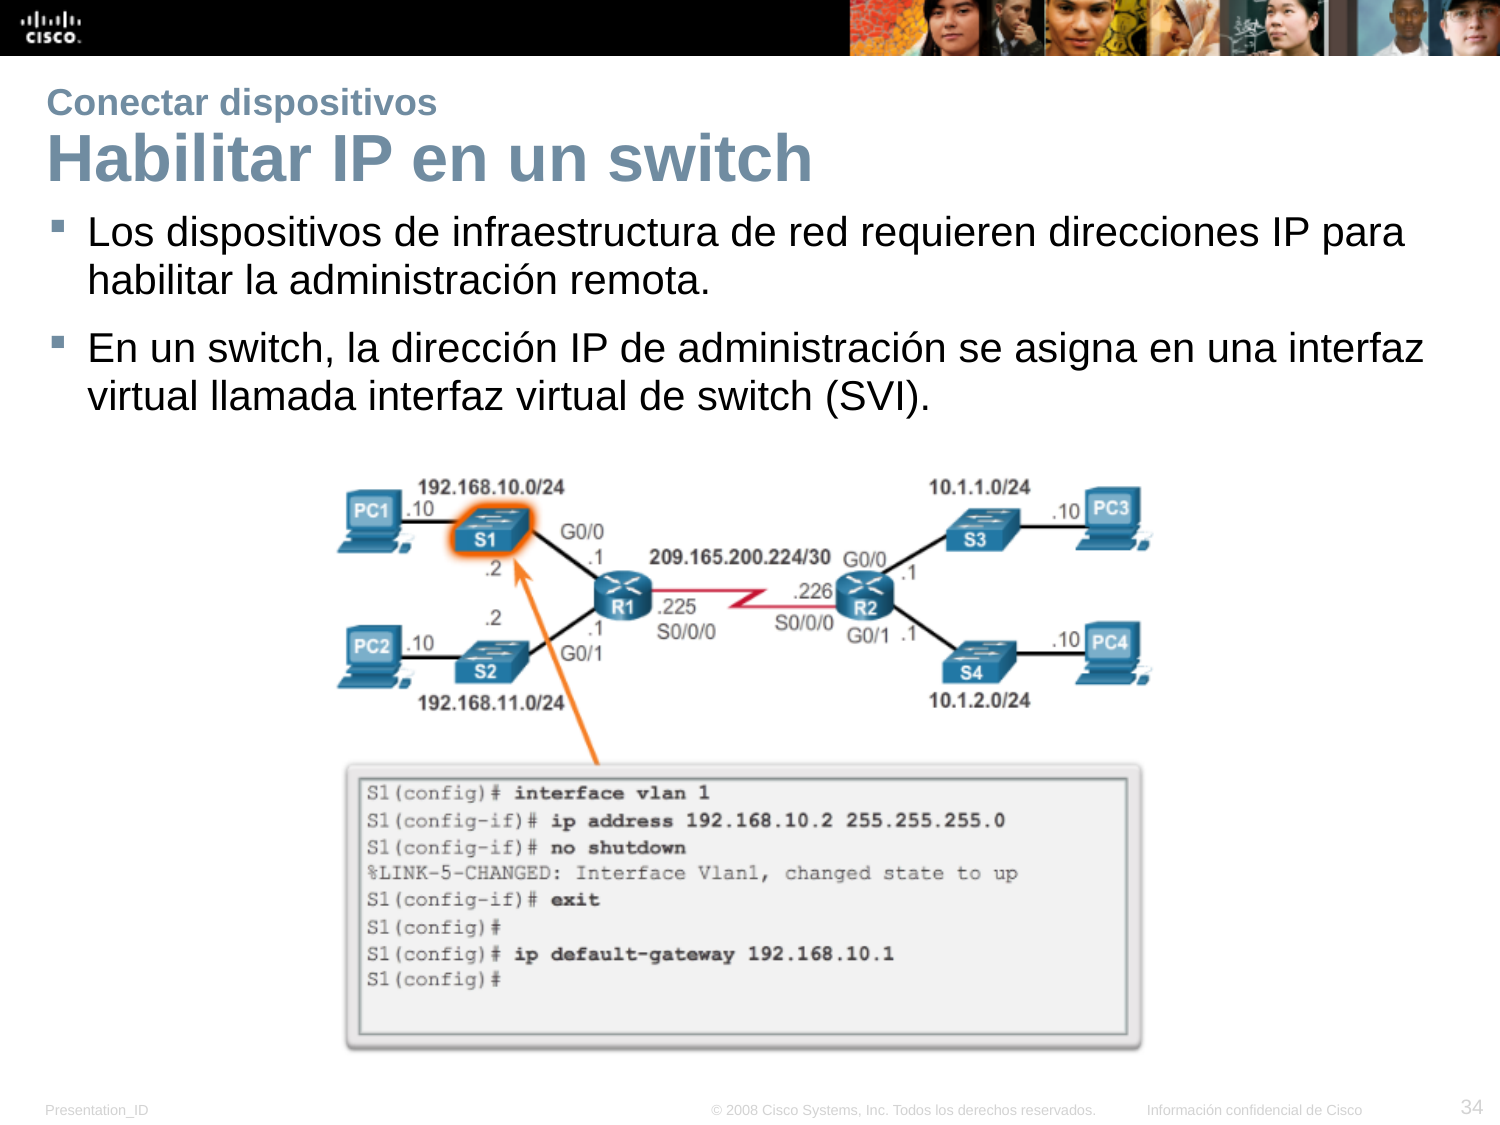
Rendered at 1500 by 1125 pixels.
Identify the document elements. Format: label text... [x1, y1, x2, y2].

picture [249, 455, 1215, 1078]
list Los dispositivos de infraestructura de red requieren direcciones IP para habilitar la administración remota. En un switch, la dirección IP de administración se asigna en una interfaz virtual llamada interfaz virtual de switch (SVI). [34, 202, 1471, 490]
title Conectar dispositivos Habilitar IP en un switch [33, 64, 1473, 203]
picture [0, 0, 1500, 56]
